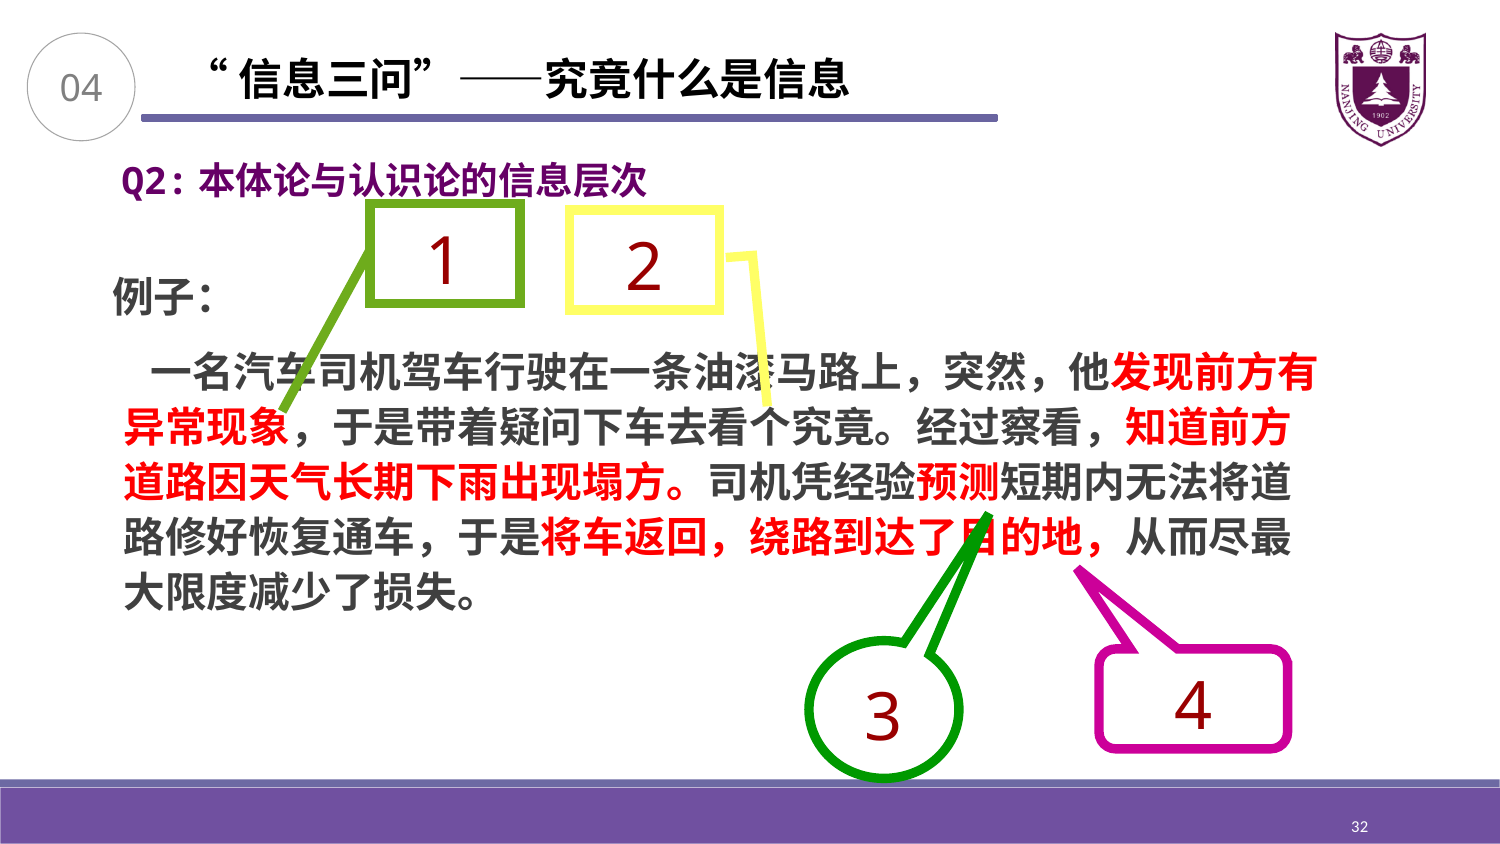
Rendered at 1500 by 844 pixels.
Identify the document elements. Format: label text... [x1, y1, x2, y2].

picture [1334, 31, 1427, 147]
text_box “信息三问”——究竟什么是信息 [173, 46, 863, 111]
text_box 3 [808, 513, 990, 779]
text_box 例子： 一名汽车司机驾车行驶在一条油漆马路上，突然，他发现前方有异常现象，于是带着疑问下车去看个究竟。经过察看，知道前方道路因天气长期下雨出现塌方。司机凭经验预测短期内无法将道路修好恢复通车，于是将车返回，绕路到达了目的地，从而尽最大限度减少了损失。 [112, 260, 1328, 673]
text_box [141, 114, 998, 122]
slide_number 32 [1218, 803, 1380, 844]
text_box Q2:本体论与认识论的信息层次 [106, 149, 663, 253]
text_box 4 [1076, 568, 1288, 749]
text_box 04 [25, 31, 137, 143]
text_box 1 [282, 203, 520, 412]
text_box 2 [569, 210, 720, 311]
